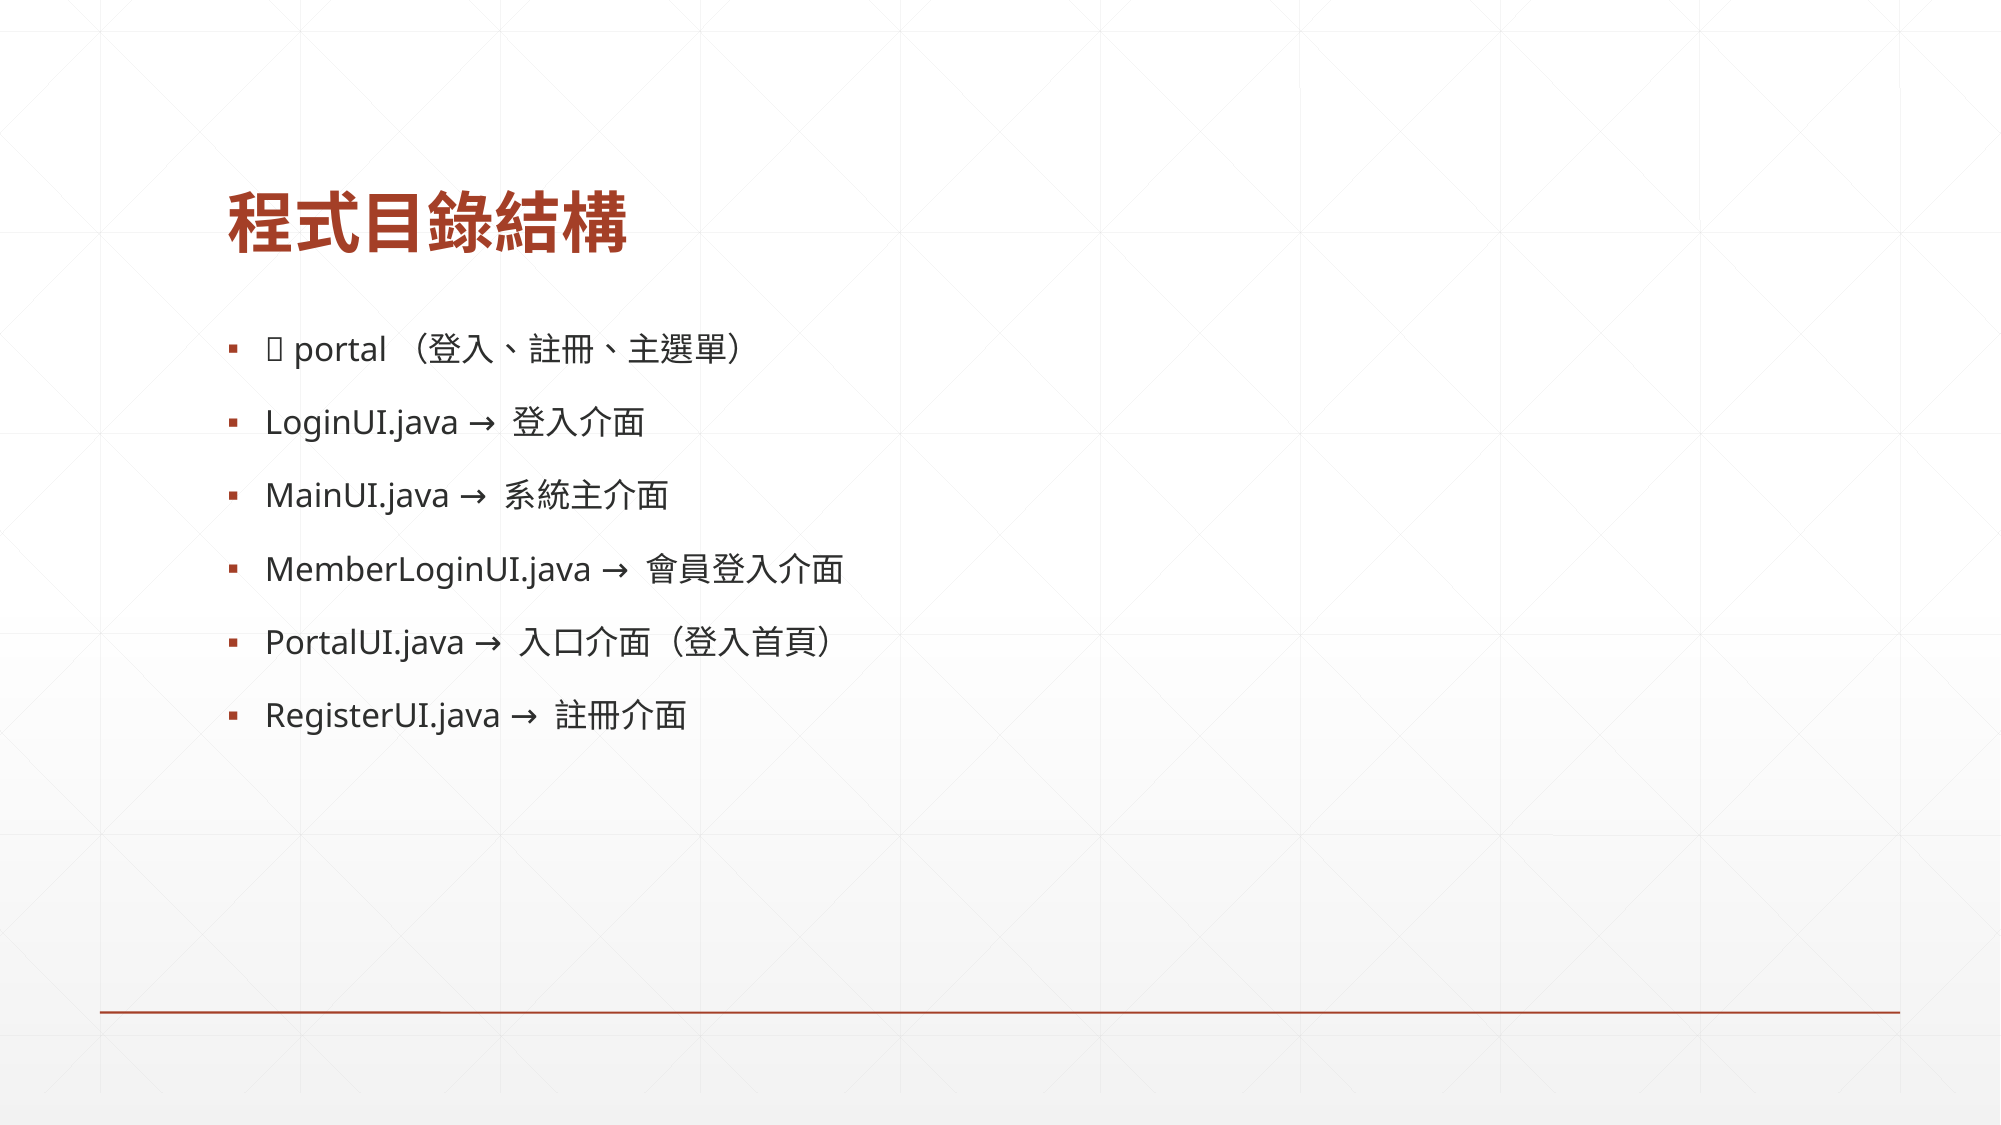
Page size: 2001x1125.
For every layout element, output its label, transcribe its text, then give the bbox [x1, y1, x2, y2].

list 📁 portal（登入、註冊、主選單） LoginUI.java → 登入介面 MainUI.java → 系統主介面 MemberLoginUI.java → 會員登入介面 PortalUI.java → 入口介面（登入首頁） RegisterUI.java → 註冊介面 [212, 324, 1788, 950]
title 程式目錄結構 [212, 82, 1788, 270]
